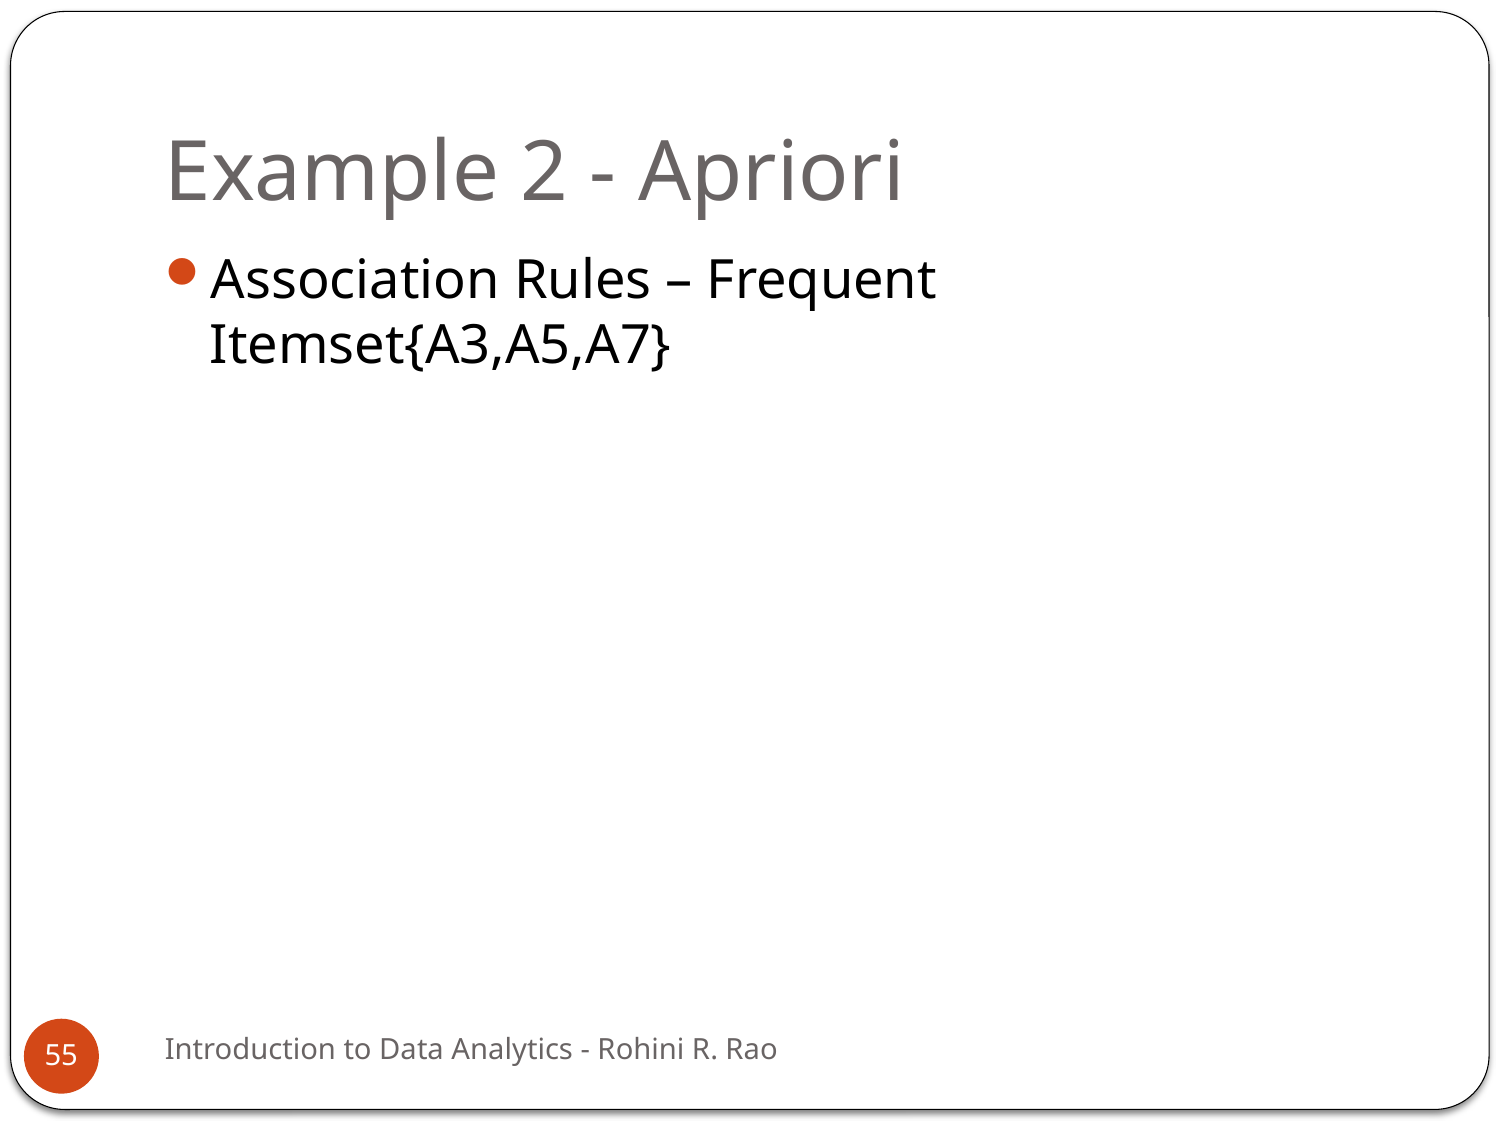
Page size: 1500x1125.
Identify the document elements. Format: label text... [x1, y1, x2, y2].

list Association Rules – Frequent Itemset{A3,A5,A7} [150, 237, 1425, 988]
slide_number 55 [23, 1018, 99, 1094]
footer Introduction to Data Analytics - Rohini R. Rao [150, 1012, 800, 1088]
title Example 2 - Apriori [150, 45, 1425, 233]
